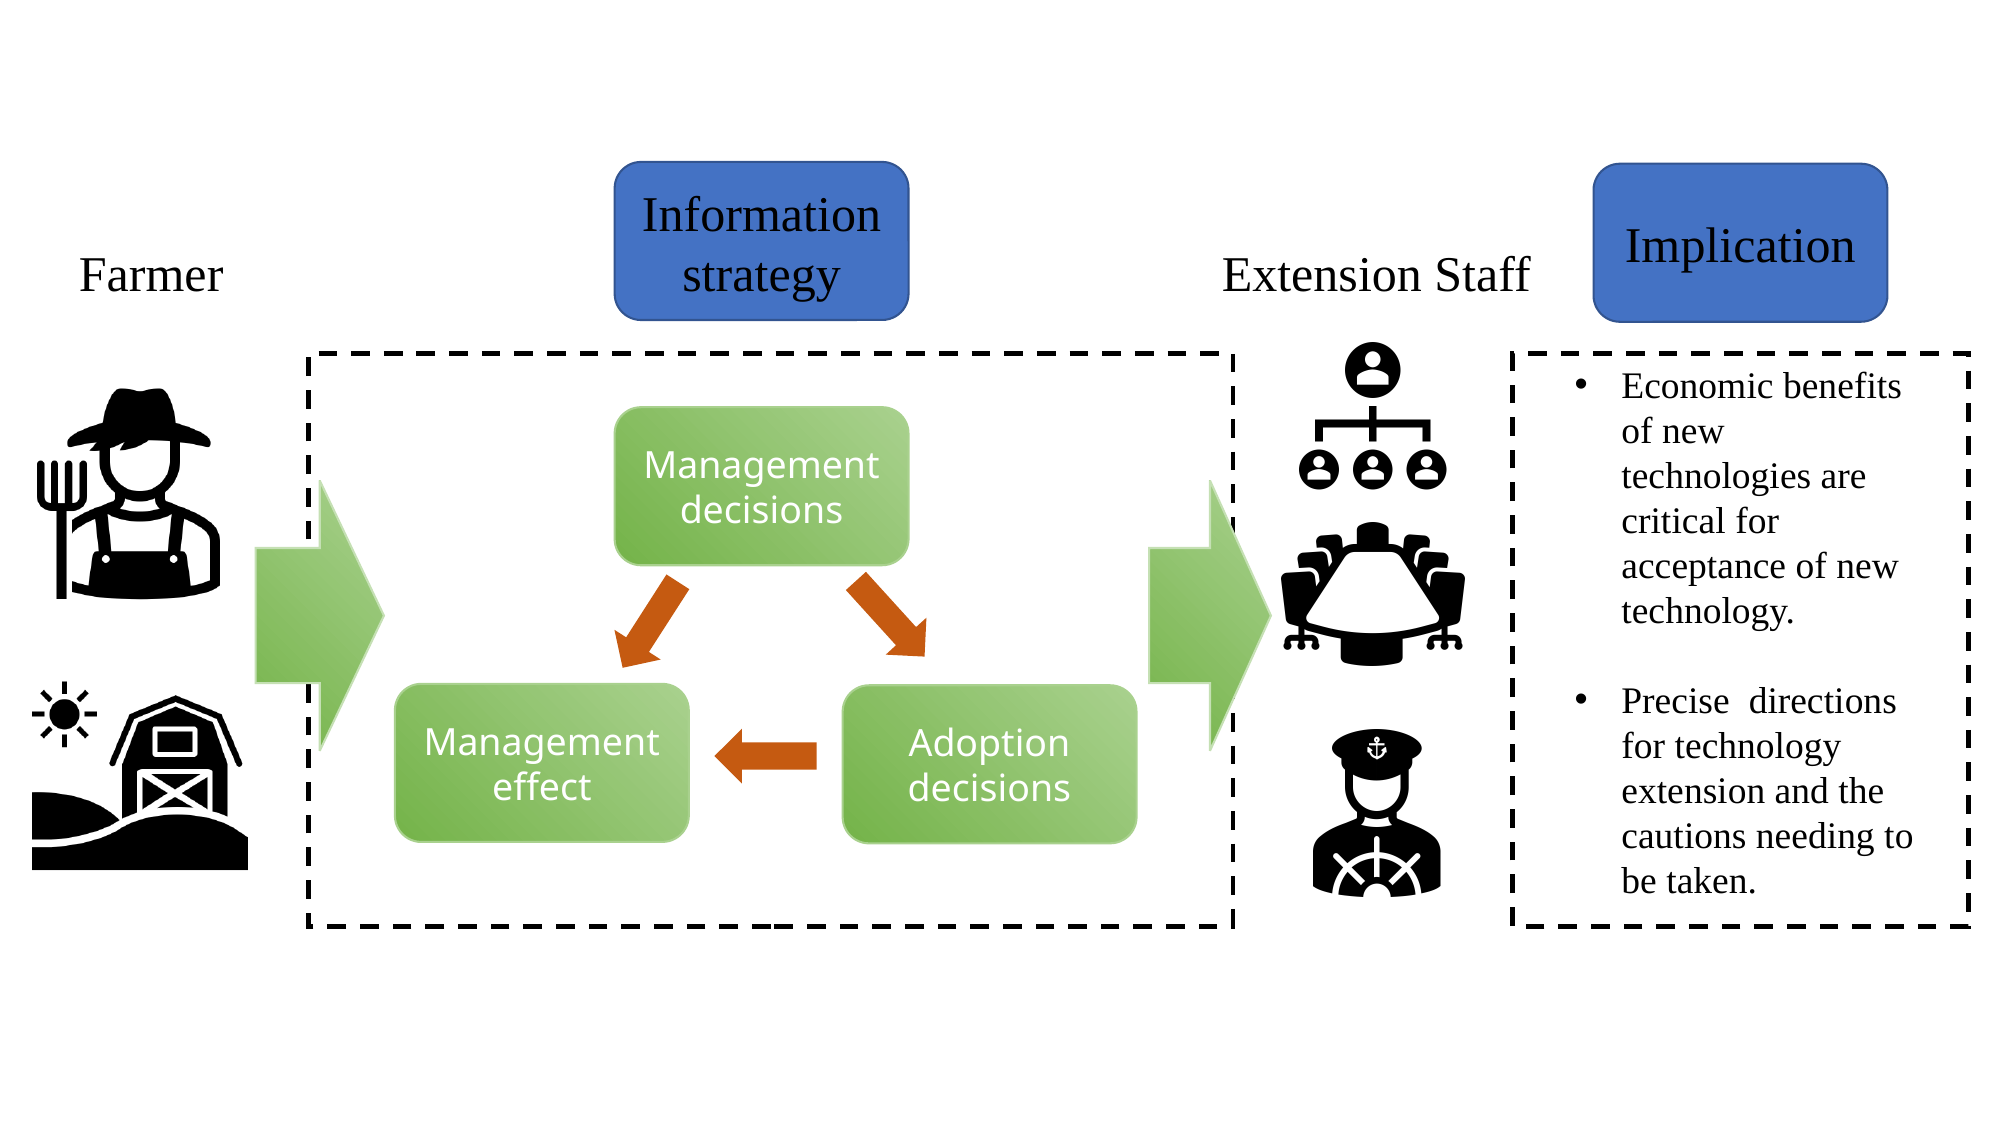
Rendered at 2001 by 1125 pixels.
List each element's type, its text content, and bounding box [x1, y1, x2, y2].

text_box [1148, 480, 1273, 752]
text_box Farmer [64, 233, 239, 309]
text_box Extension Staff [1207, 233, 1547, 309]
picture [19, 656, 260, 897]
text_box Information strategy [613, 160, 910, 322]
text_box [1511, 353, 1559, 927]
text_box Implication [1592, 162, 1889, 323]
text_box [254, 480, 386, 752]
text_box [1935, 353, 1969, 927]
text_box [307, 353, 1234, 927]
text_box Economic benefits of new technologies are critical for acceptance of new technology. Precise directions for technology extension and the cautions needing to be taken. [1559, 353, 1935, 949]
picture [1281, 721, 1472, 913]
picture [19, 378, 260, 619]
picture [1277, 320, 1469, 690]
